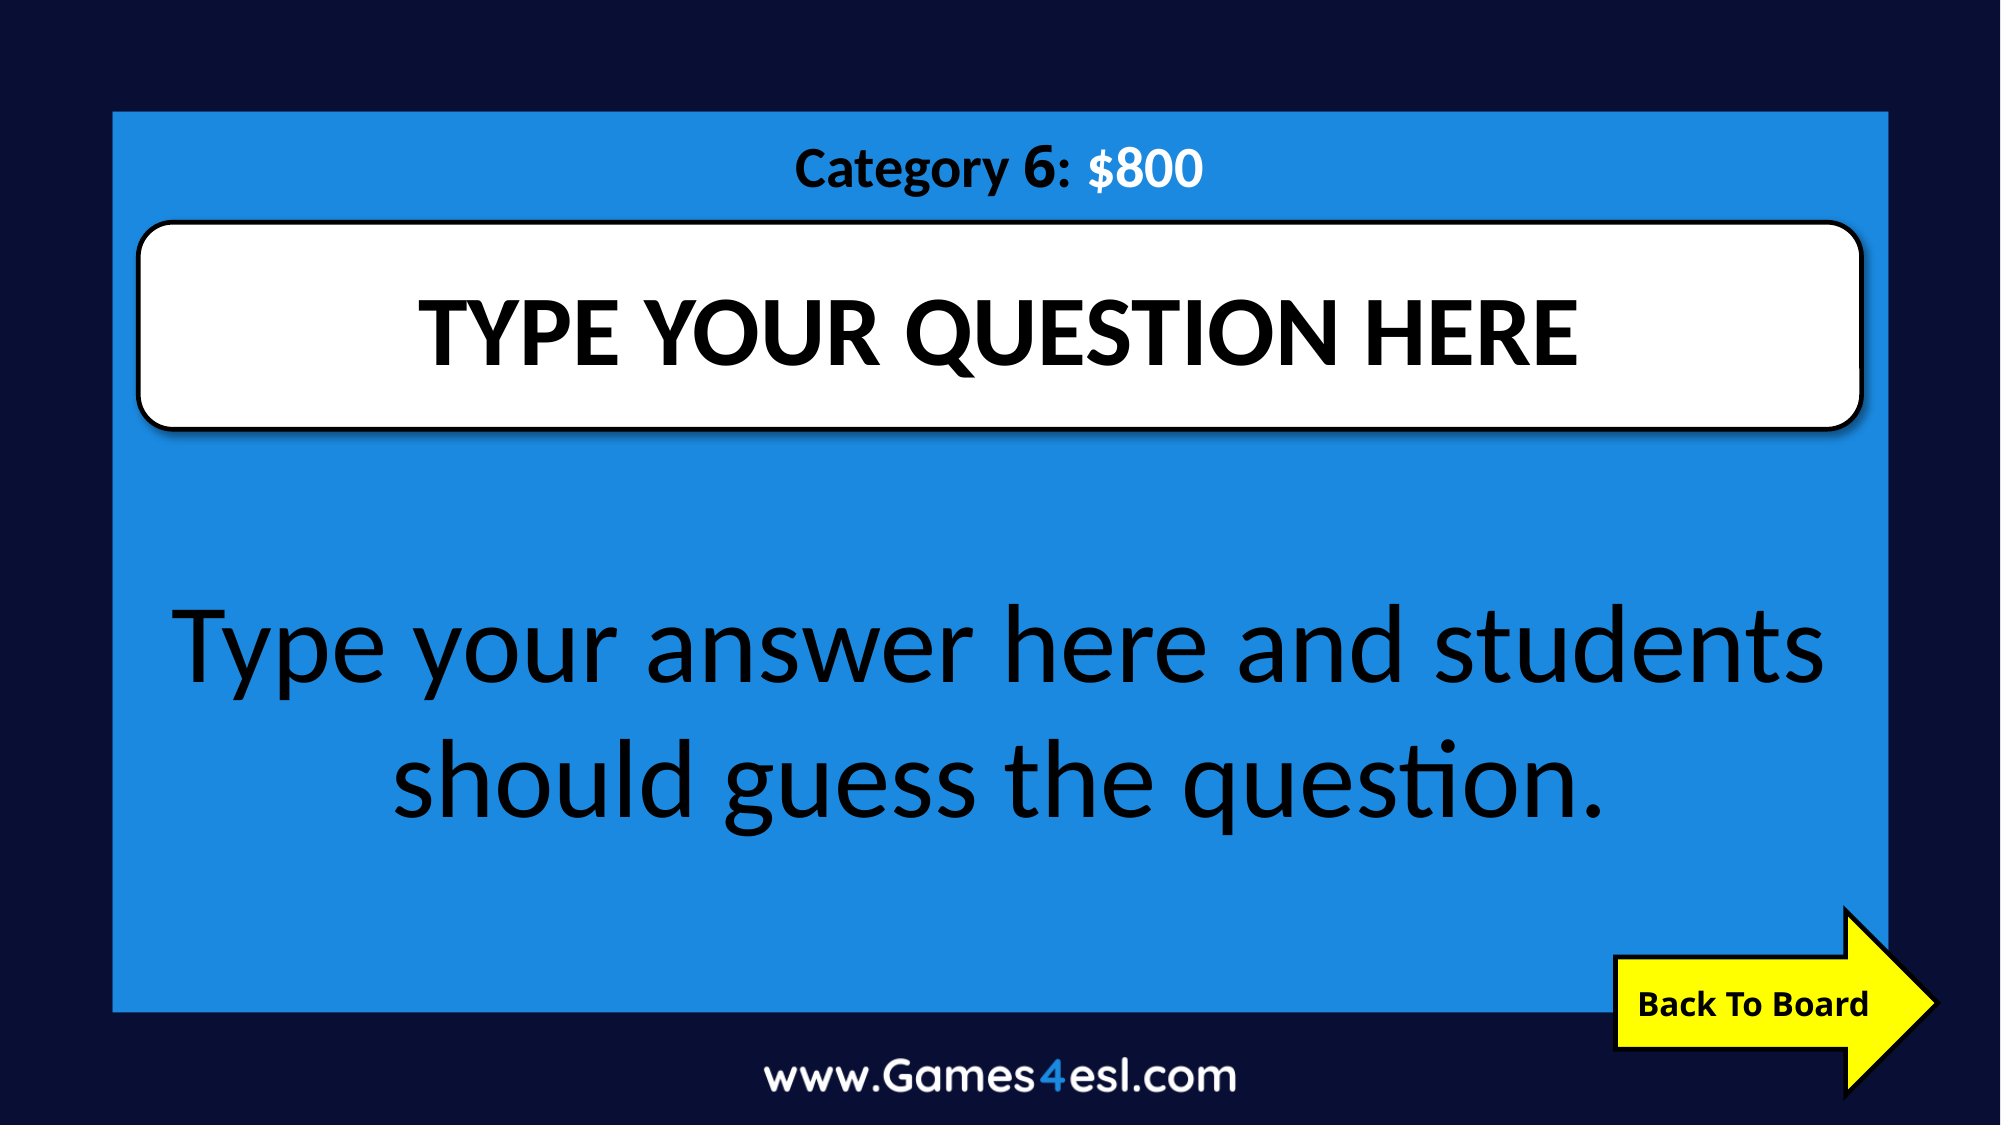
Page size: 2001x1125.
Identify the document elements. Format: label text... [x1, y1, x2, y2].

text_box Type your answer here and students should guess the question. [138, 562, 1862, 848]
picture [0, 0, 2001, 1125]
text_box Back To Board [1614, 908, 1940, 1098]
text_box Category 6: $800 [111, 121, 1889, 207]
text_box TYPE YOUR QUESTION HERE [137, 221, 1863, 431]
